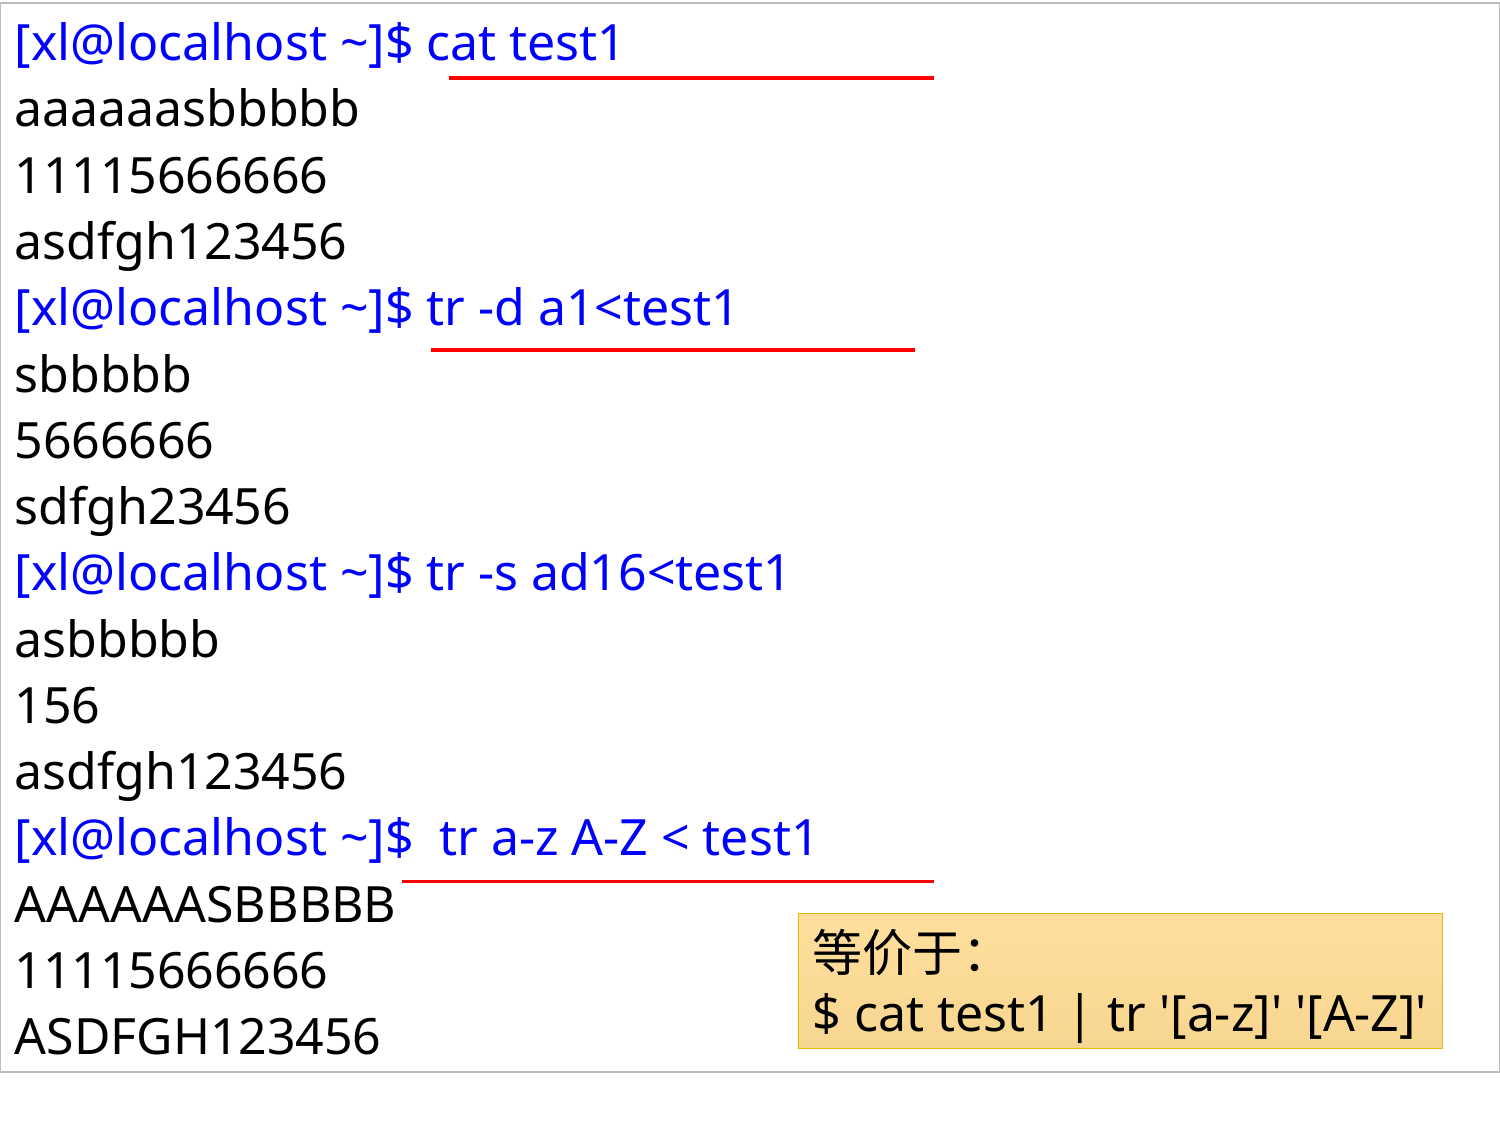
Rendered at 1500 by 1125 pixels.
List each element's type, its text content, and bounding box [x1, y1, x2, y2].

text_box [xl@localhost ~]$ cat test1 aaaaaasbbbbb 11115666666 asdfgh123456 [xl@localhost ~]$ tr -d a1<test1 sbbbbb 5666666 sdfgh23456 [xl@localhost ~]$ tr -s ad16<test1 asbbbbb 156 asdfgh123456 [xl@localhost ~]$ tr a-z A-Z < test1 AAAAAASBBBBB 11115666666 ASDFGH123456 [0, 2, 1500, 1073]
text_box 等价于： $ cat test1 | tr '[a-z]' '[A-Z]' [798, 913, 1443, 1049]
